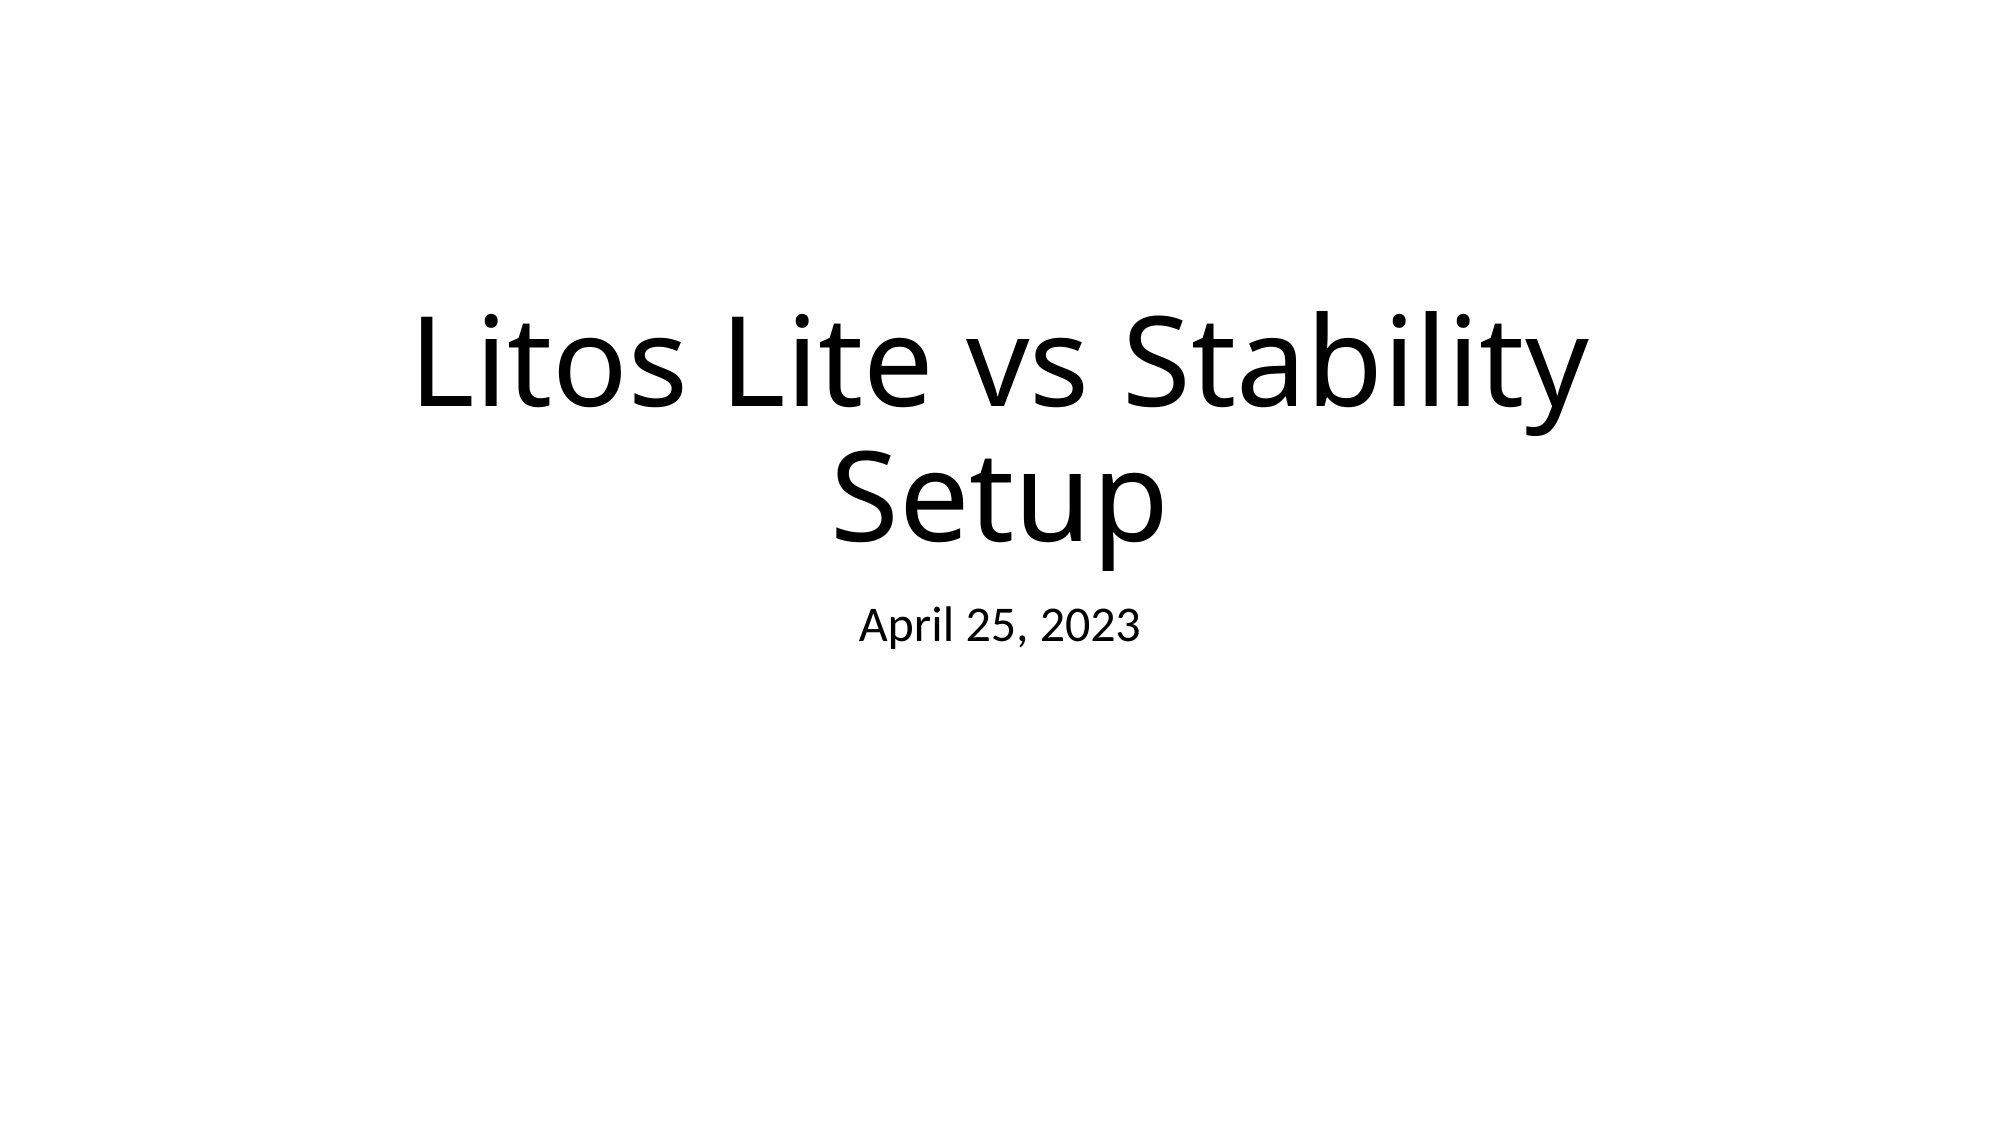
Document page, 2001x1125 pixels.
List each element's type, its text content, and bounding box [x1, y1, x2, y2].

title Litos Lite vs Stability Setup [249, 184, 1750, 576]
subtitle April 25, 2023 [249, 590, 1750, 863]
